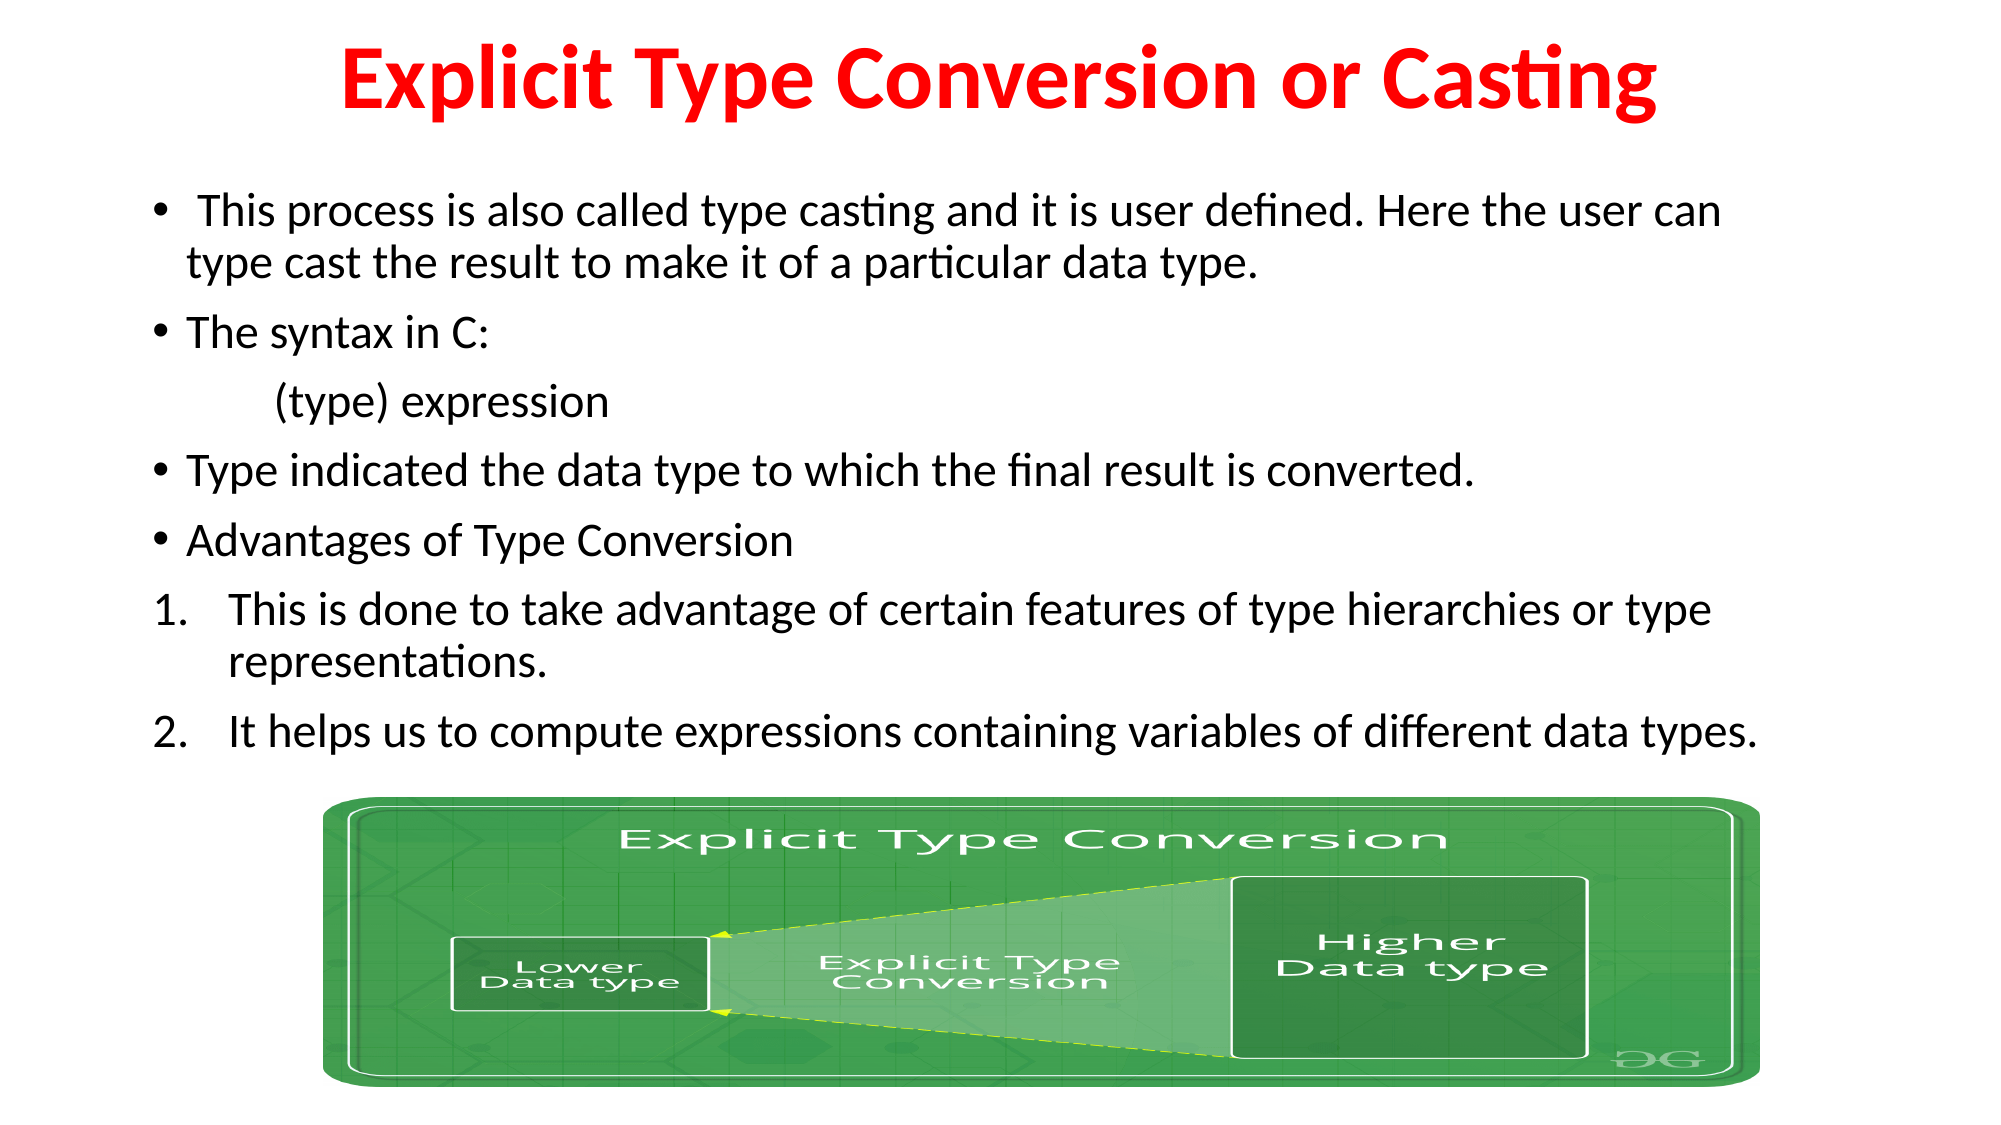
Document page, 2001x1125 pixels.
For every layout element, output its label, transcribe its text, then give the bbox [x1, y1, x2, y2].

list This process is also called type casting and it is user defined. Here the user can type cast the result to make it of a particular data type. The syntax in C: (type) expression Type indicated the data type to which the final result is converted. Advantages of Type Conversion This is done to take advantage of certain features of type hierarchies or type representations. It helps us to compute expressions containing variables of different data types. [137, 177, 1810, 809]
title Explicit Type Conversion or Casting [137, 0, 1863, 162]
picture [322, 796, 1760, 1088]
